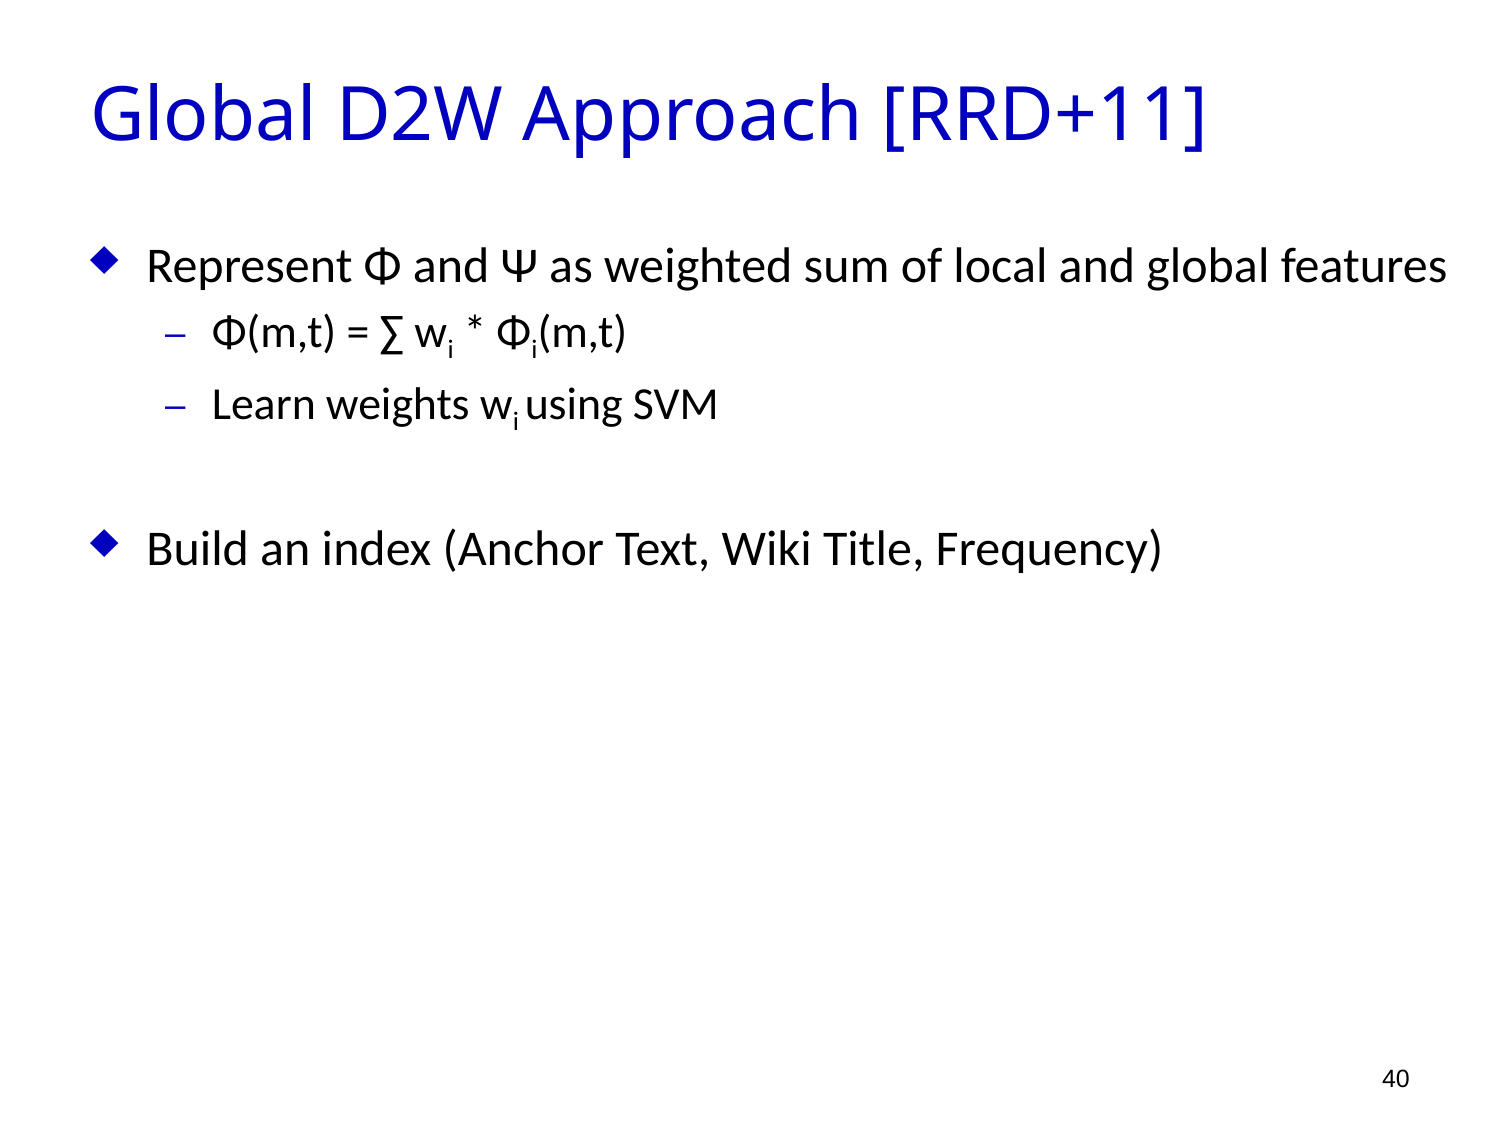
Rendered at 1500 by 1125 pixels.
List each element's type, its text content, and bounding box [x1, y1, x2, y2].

title Global D2W Approach [RRD+11] [74, 45, 1500, 176]
list Represent Φ and Ψ as weighted sum of local and global features Φ(m,t) = ∑ wi * Φi(m,t) Learn weights wi using SVM Build an index (Anchor Text, Wiki Title, Frequency) [74, 224, 1500, 963]
slide_number 40 [1074, 1025, 1425, 1100]
